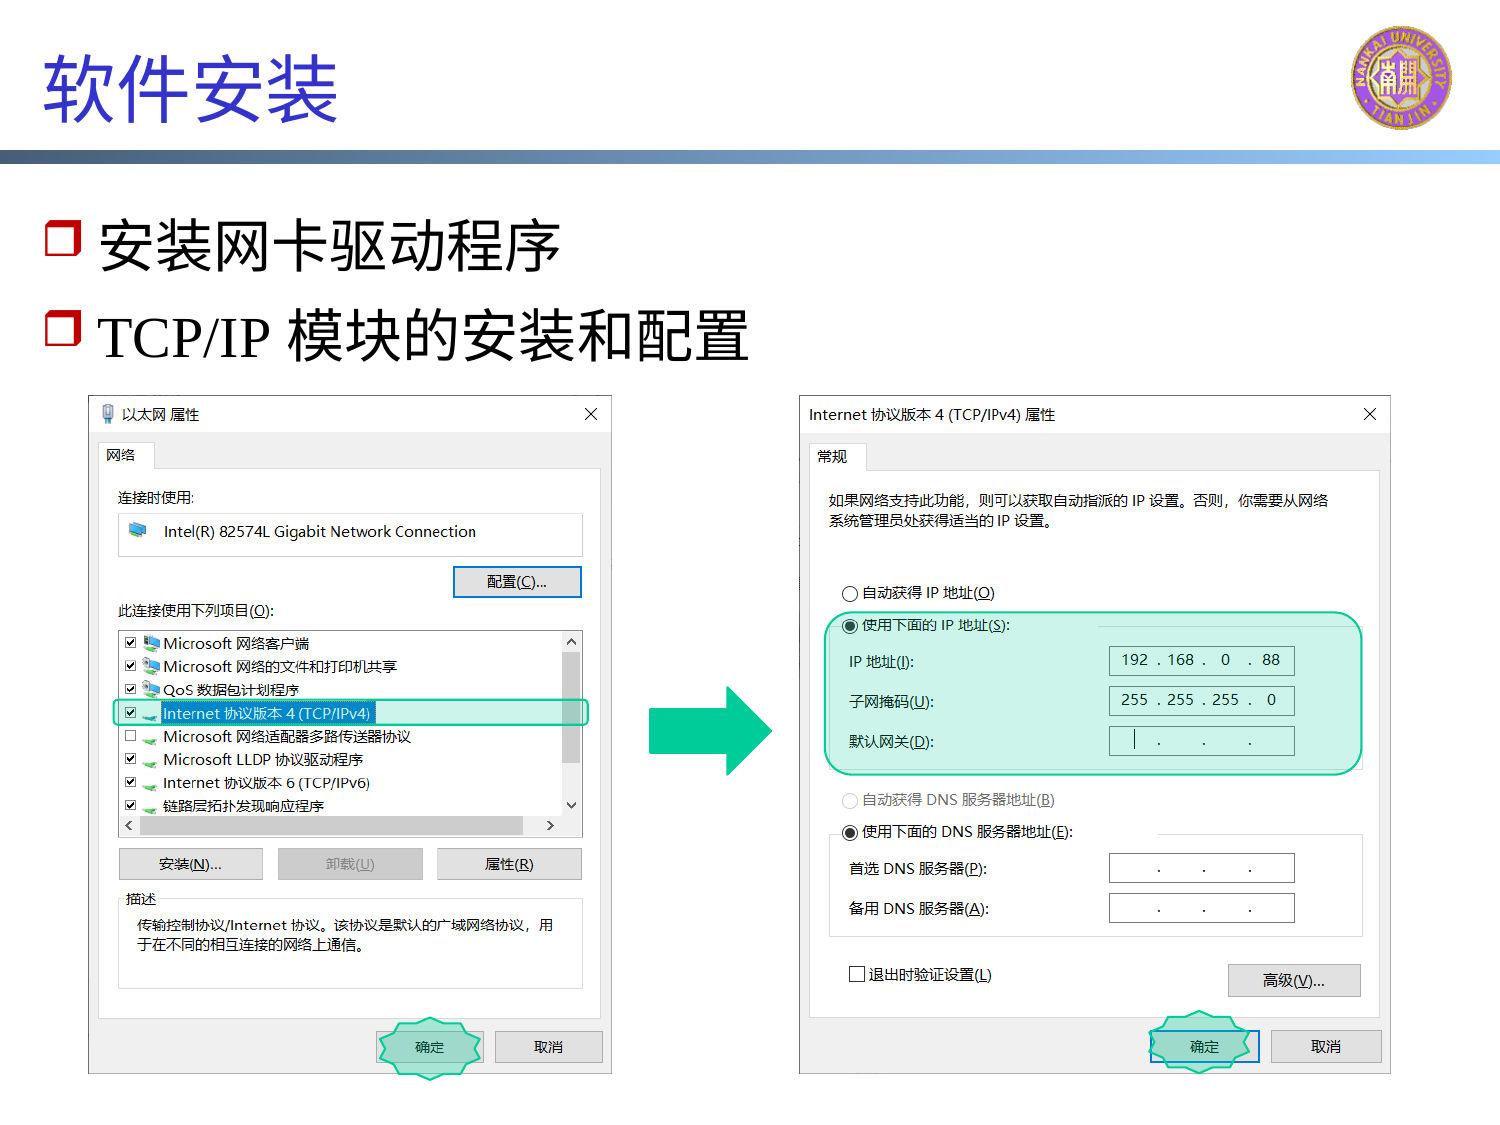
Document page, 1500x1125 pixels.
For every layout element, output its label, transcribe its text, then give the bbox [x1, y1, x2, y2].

text_box [650, 687, 772, 775]
picture [799, 395, 1391, 1074]
list 安装网卡驱动程序 TCP/IP模块的安装和配置 [25, 187, 1475, 1087]
title 软件安装 [25, 24, 1475, 151]
picture [88, 395, 613, 1074]
